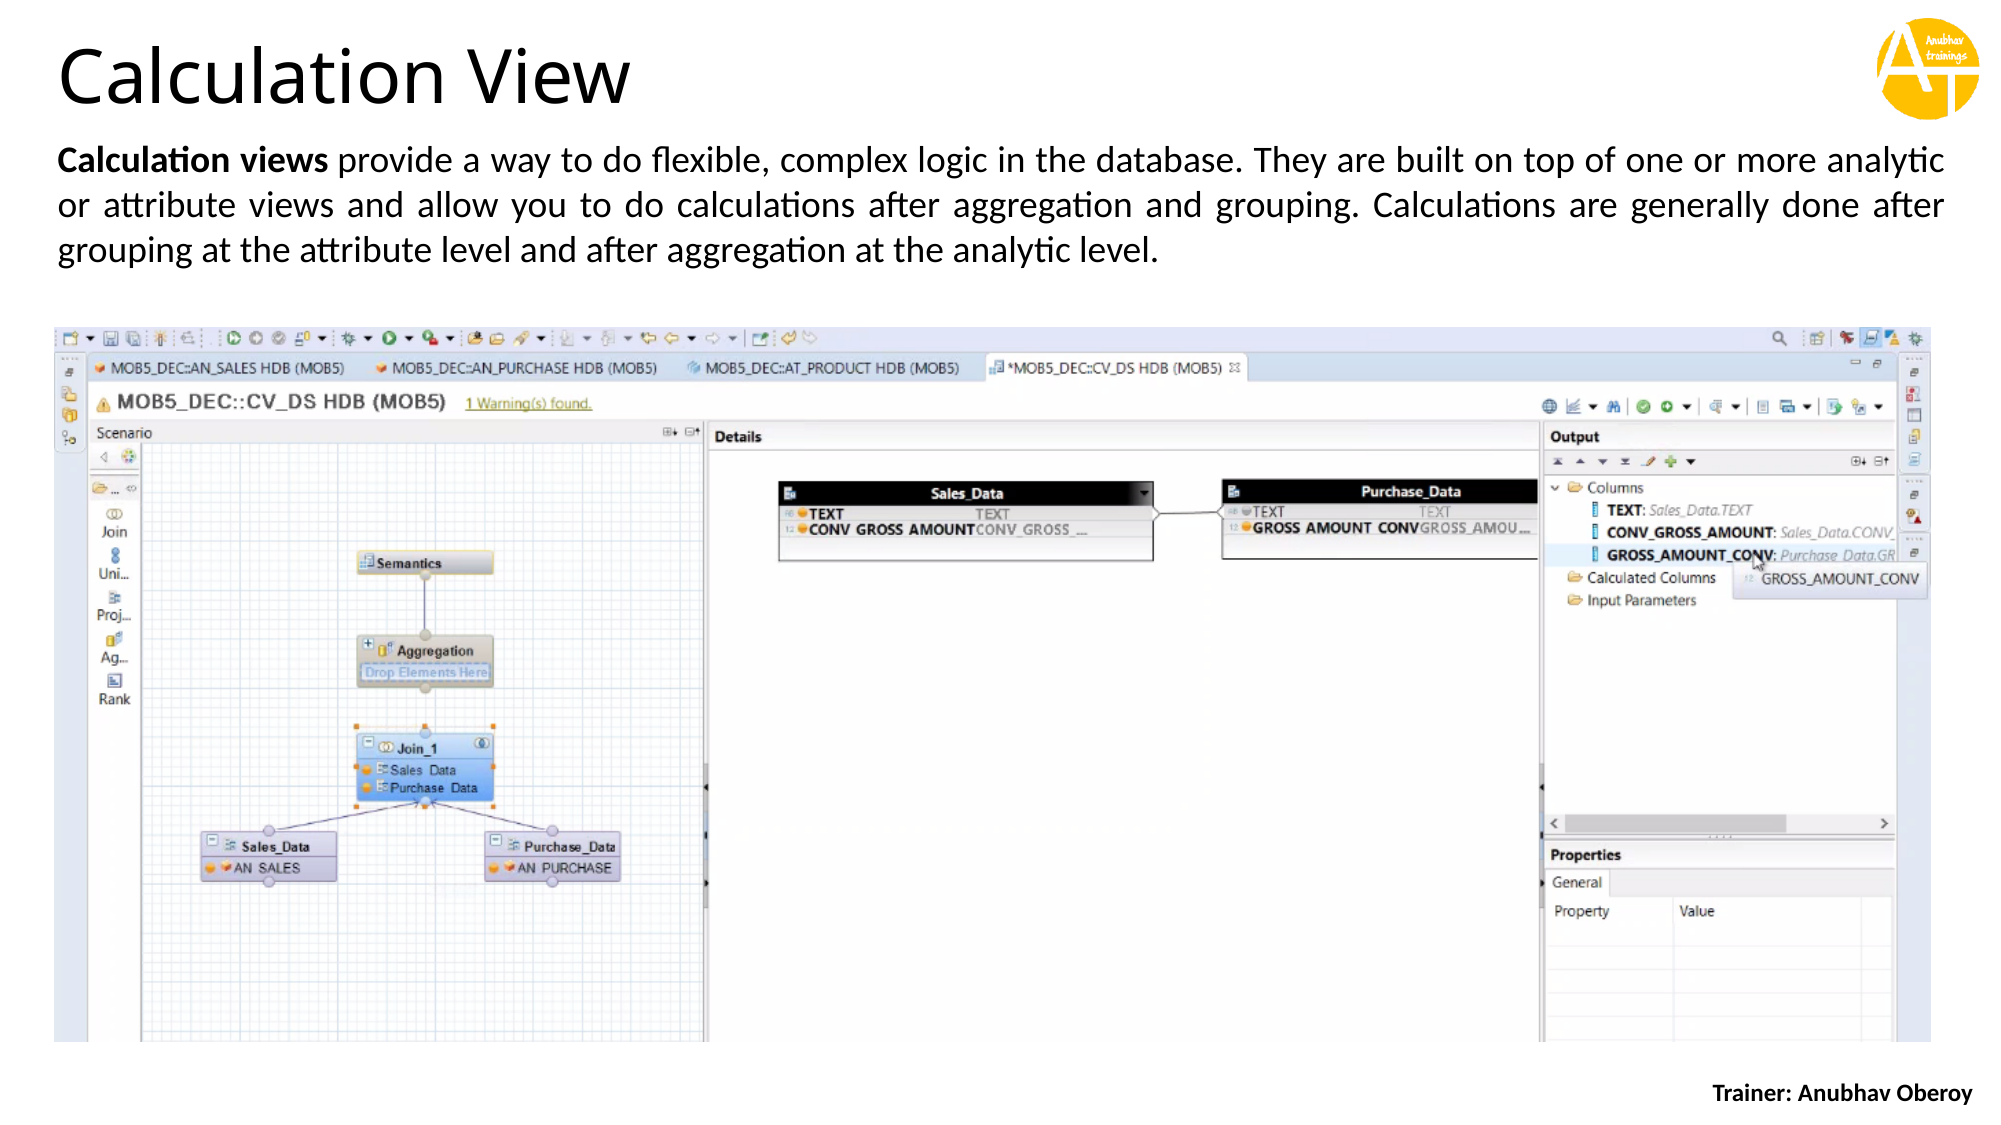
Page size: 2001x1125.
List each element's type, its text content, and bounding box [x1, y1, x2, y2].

footer Trainer: Anubhav Oberoy [1660, 1074, 2000, 1108]
text_box Calculation View [42, 30, 1866, 127]
picture [54, 327, 1931, 1042]
picture [1866, 11, 1985, 128]
text_box Calculation views provide a way to do flexible, complex logic in the database. They are built on top of one or more analytic or attribute views and allow you to do calculations after aggregation and grouping. Calculations are generally done after grouping at the attribute level and after aggregation at the analytic level. [42, 127, 1962, 278]
